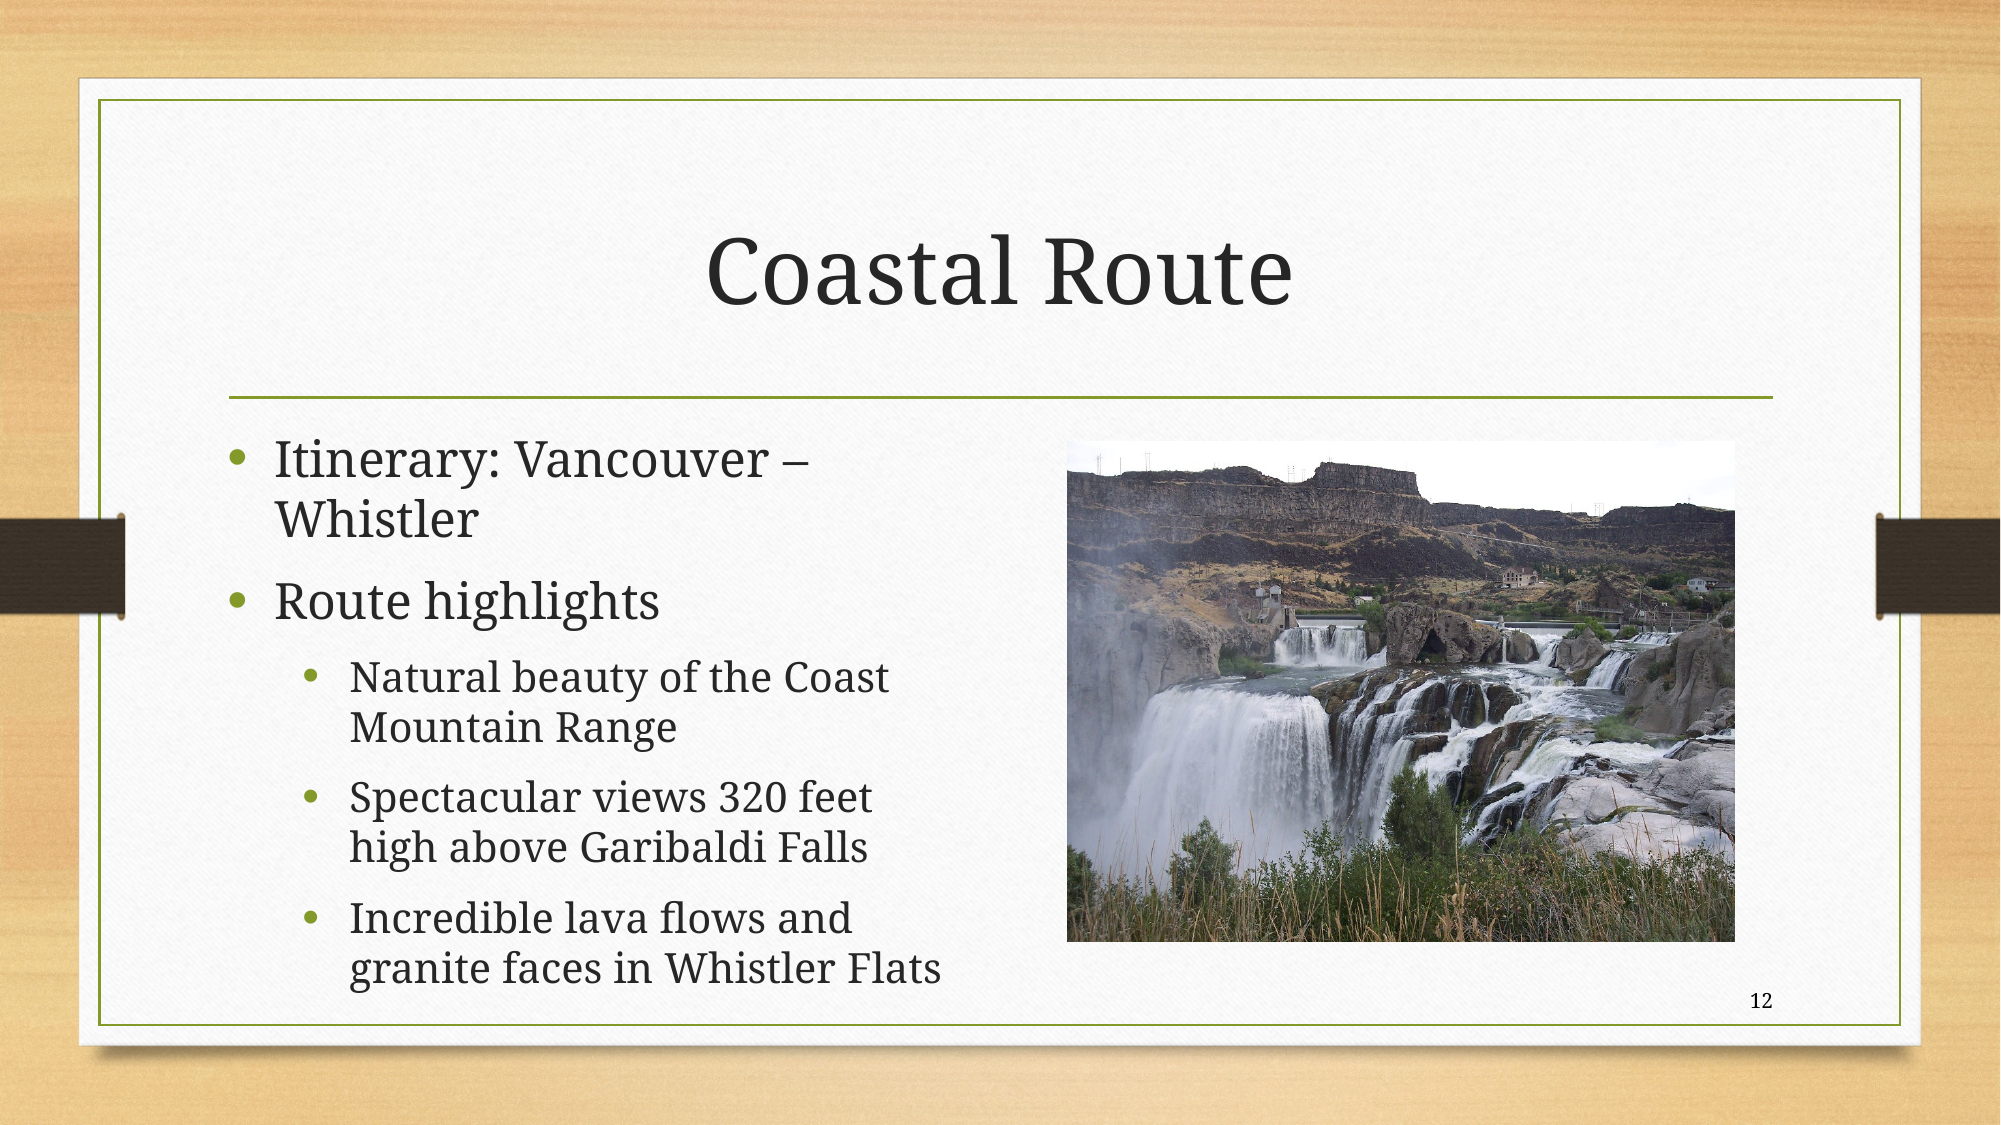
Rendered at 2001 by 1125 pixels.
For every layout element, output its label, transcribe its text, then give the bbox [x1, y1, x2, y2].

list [1066, 440, 1736, 943]
slide_number 12 [1698, 979, 1788, 1025]
picture [0, 0, 2001, 1125]
list Itinerary: Vancouver – Whistler Route highlights Natural beauty of the Coast Mountain Range Spectacular views 320 feet high above Garibaldi Falls Incredible lava flows and granite faces in Whistler Flats [212, 419, 988, 964]
title Coastal Route [212, 161, 1788, 375]
